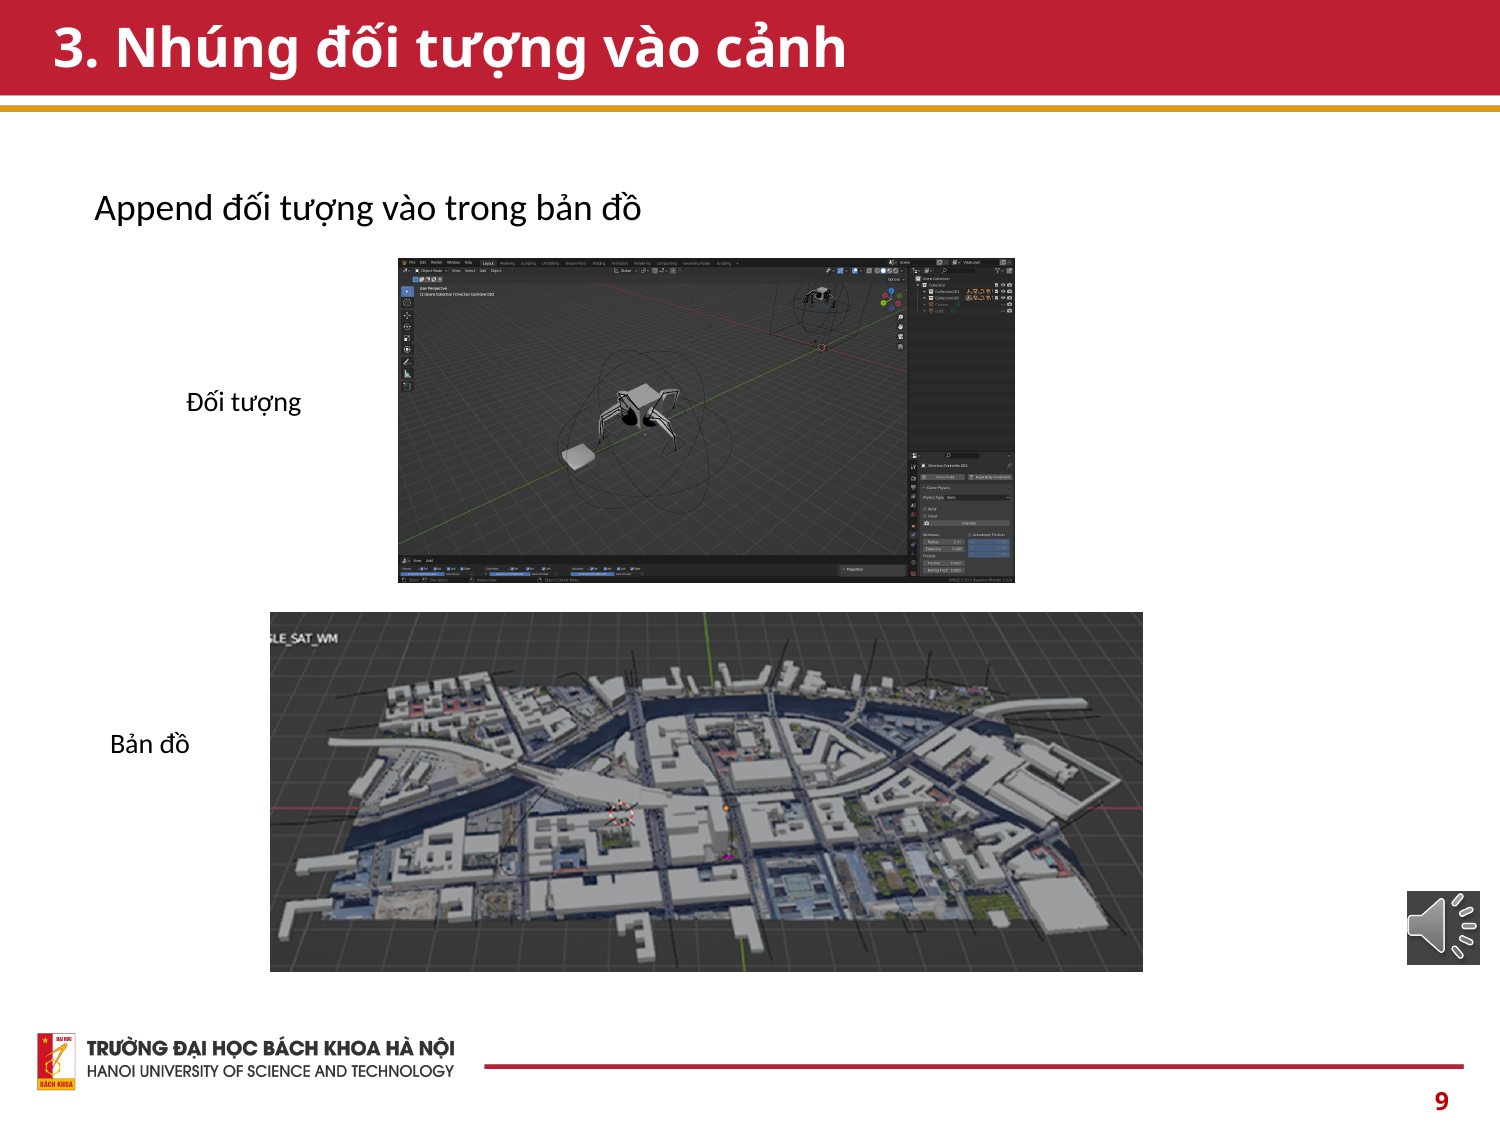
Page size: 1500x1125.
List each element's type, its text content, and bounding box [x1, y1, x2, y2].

text_box Đối tượng [171, 375, 317, 424]
title 3. Nhúng đối tượng vào cảnh [38, 12, 1462, 87]
text_box Append đối tượng vào trong bản đồ [79, 176, 1073, 236]
slide_number 9 [1126, 1078, 1464, 1125]
text_box Bản đồ [95, 718, 206, 767]
picture [0, 0, 1500, 1125]
